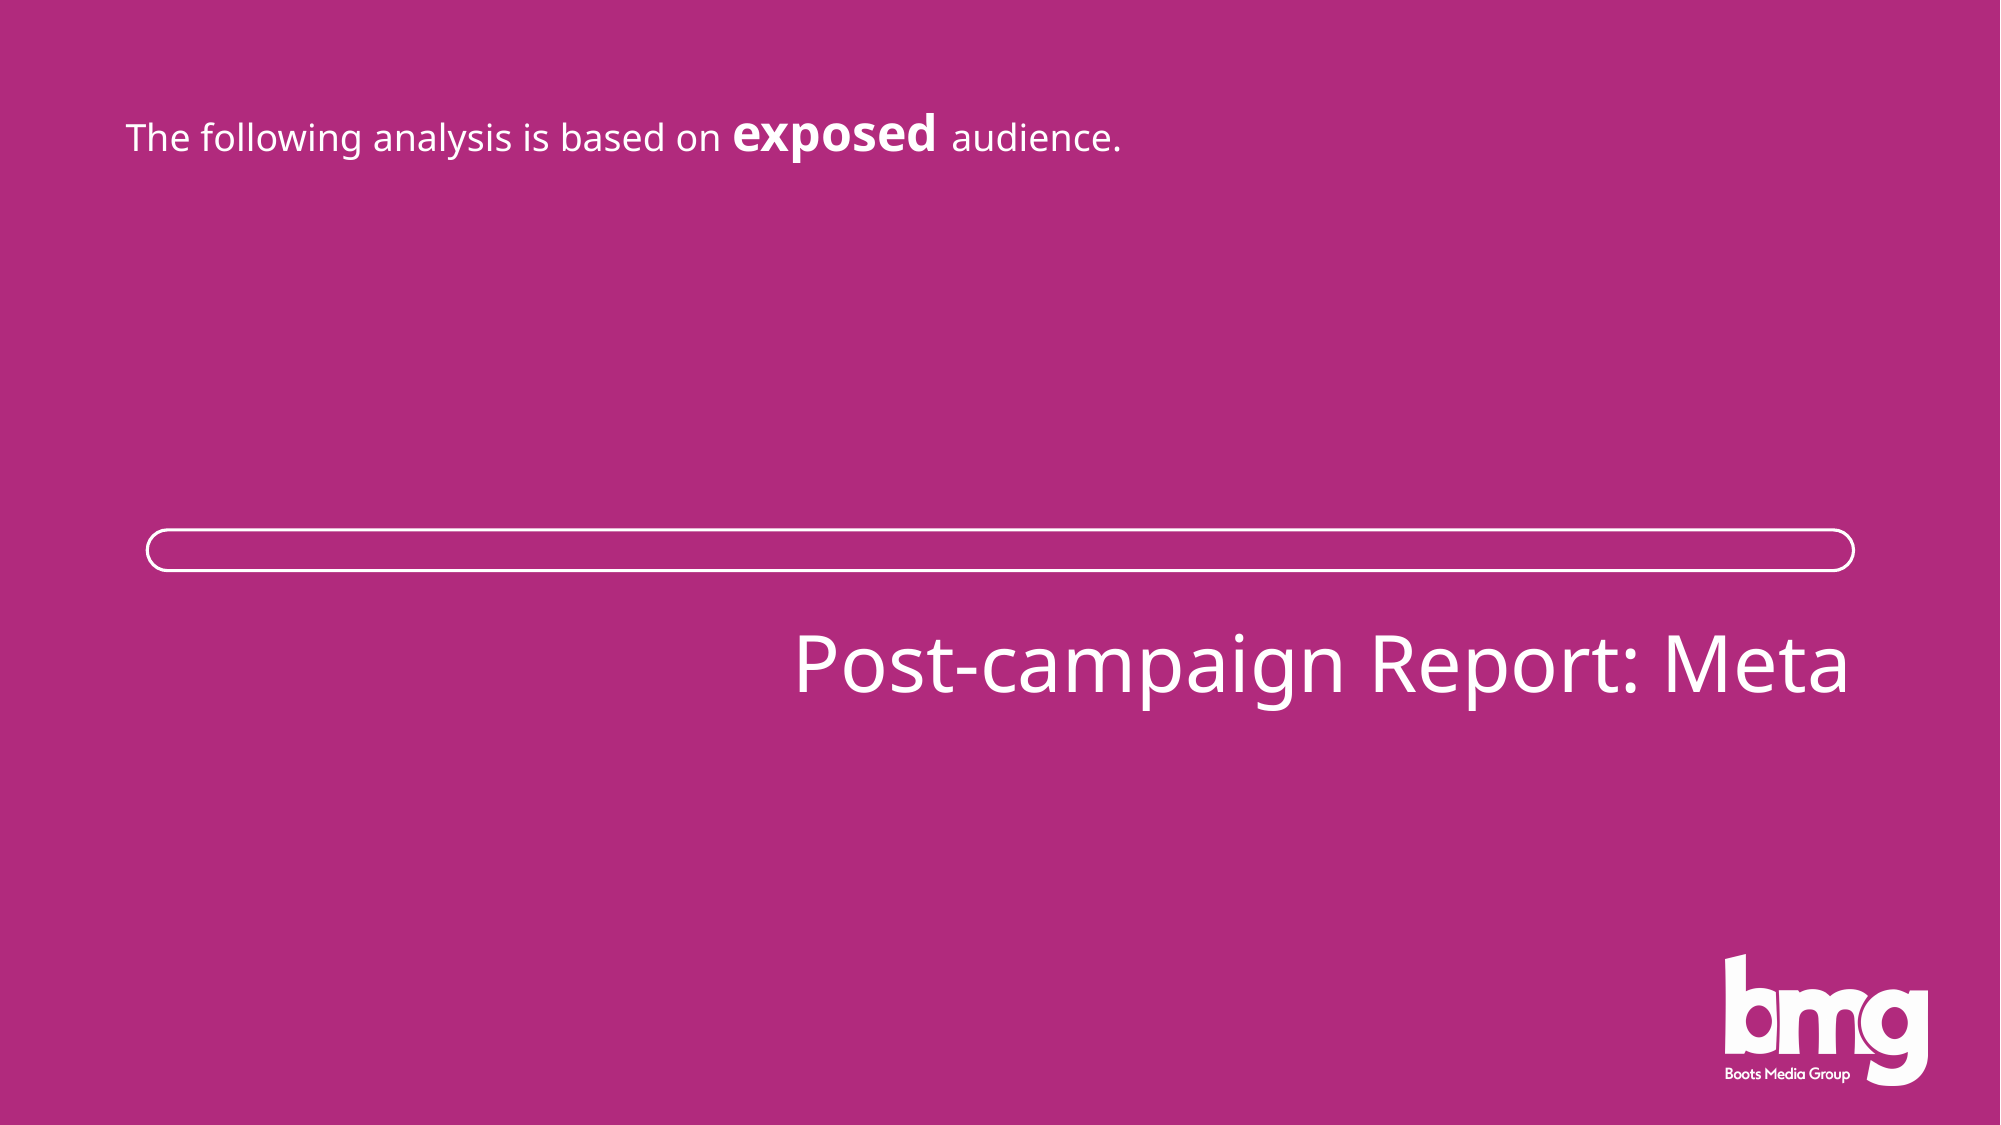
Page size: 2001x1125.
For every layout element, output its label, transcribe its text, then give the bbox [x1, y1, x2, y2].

picture [1725, 954, 1928, 1086]
text_box The following analysis is based on exposed audience. [125, 101, 1406, 158]
title Post-campaign Report: Meta [770, 612, 1853, 801]
